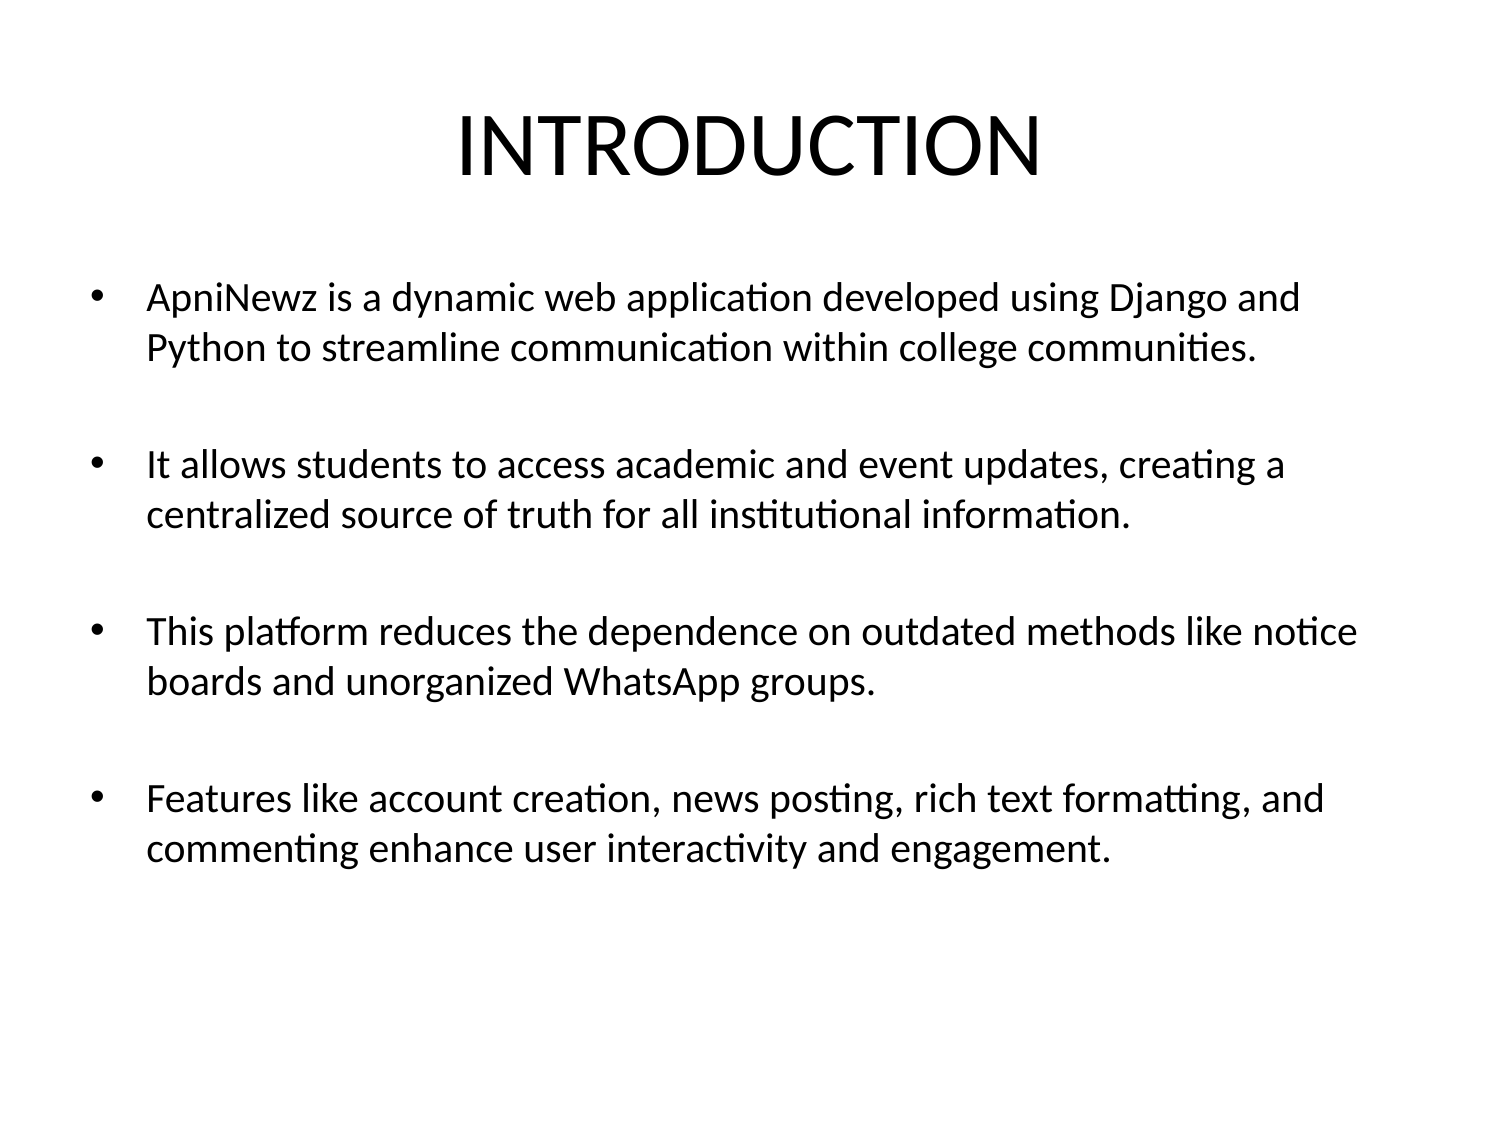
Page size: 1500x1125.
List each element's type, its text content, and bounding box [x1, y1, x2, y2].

list ApniNewz is a dynamic web application developed using Django and Python to streamline communication within college communities. It allows students to access academic and event updates, creating a centralized source of truth for all institutional information. This platform reduces the dependence on outdated methods like notice boards and unorganized WhatsApp groups. Features like account creation, news posting, rich text formatting, and commenting enhance user interactivity and engagement. [75, 262, 1425, 1005]
title INTRODUCTION [75, 45, 1425, 233]
